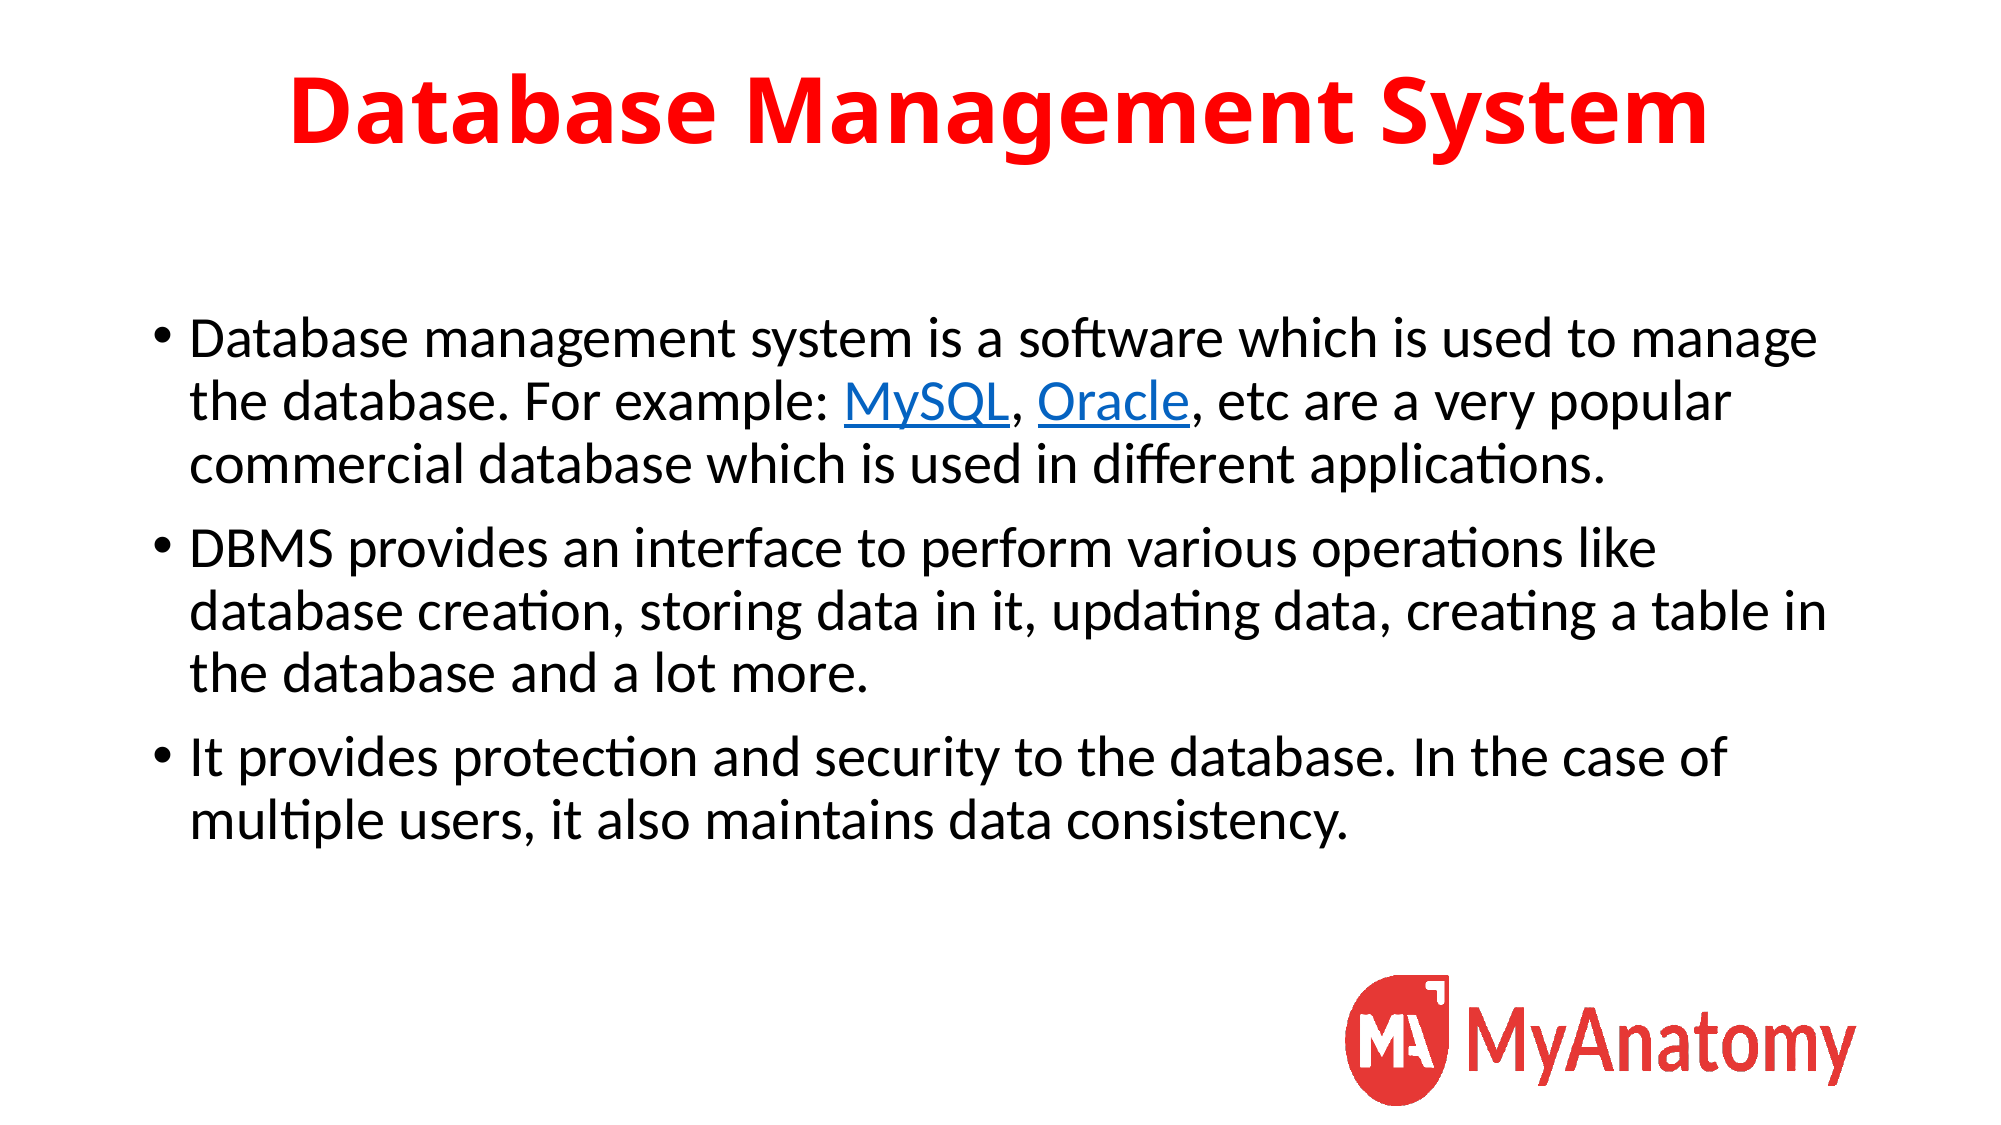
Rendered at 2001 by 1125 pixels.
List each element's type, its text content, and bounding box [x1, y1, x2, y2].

title Database Management System [137, 59, 1863, 278]
list Database management system is a software which is used to manage the database. For example: MySQL, Oracle, etc are a very popular commercial database which is used in different applications. DBMS provides an interface to perform various operations like database creation, storing data in it, updating data, creating a table in the database and a lot more. It provides protection and security to the database. In the case of multiple users, it also maintains data consistency. [137, 299, 1863, 1014]
picture [1337, 1014, 1863, 1125]
